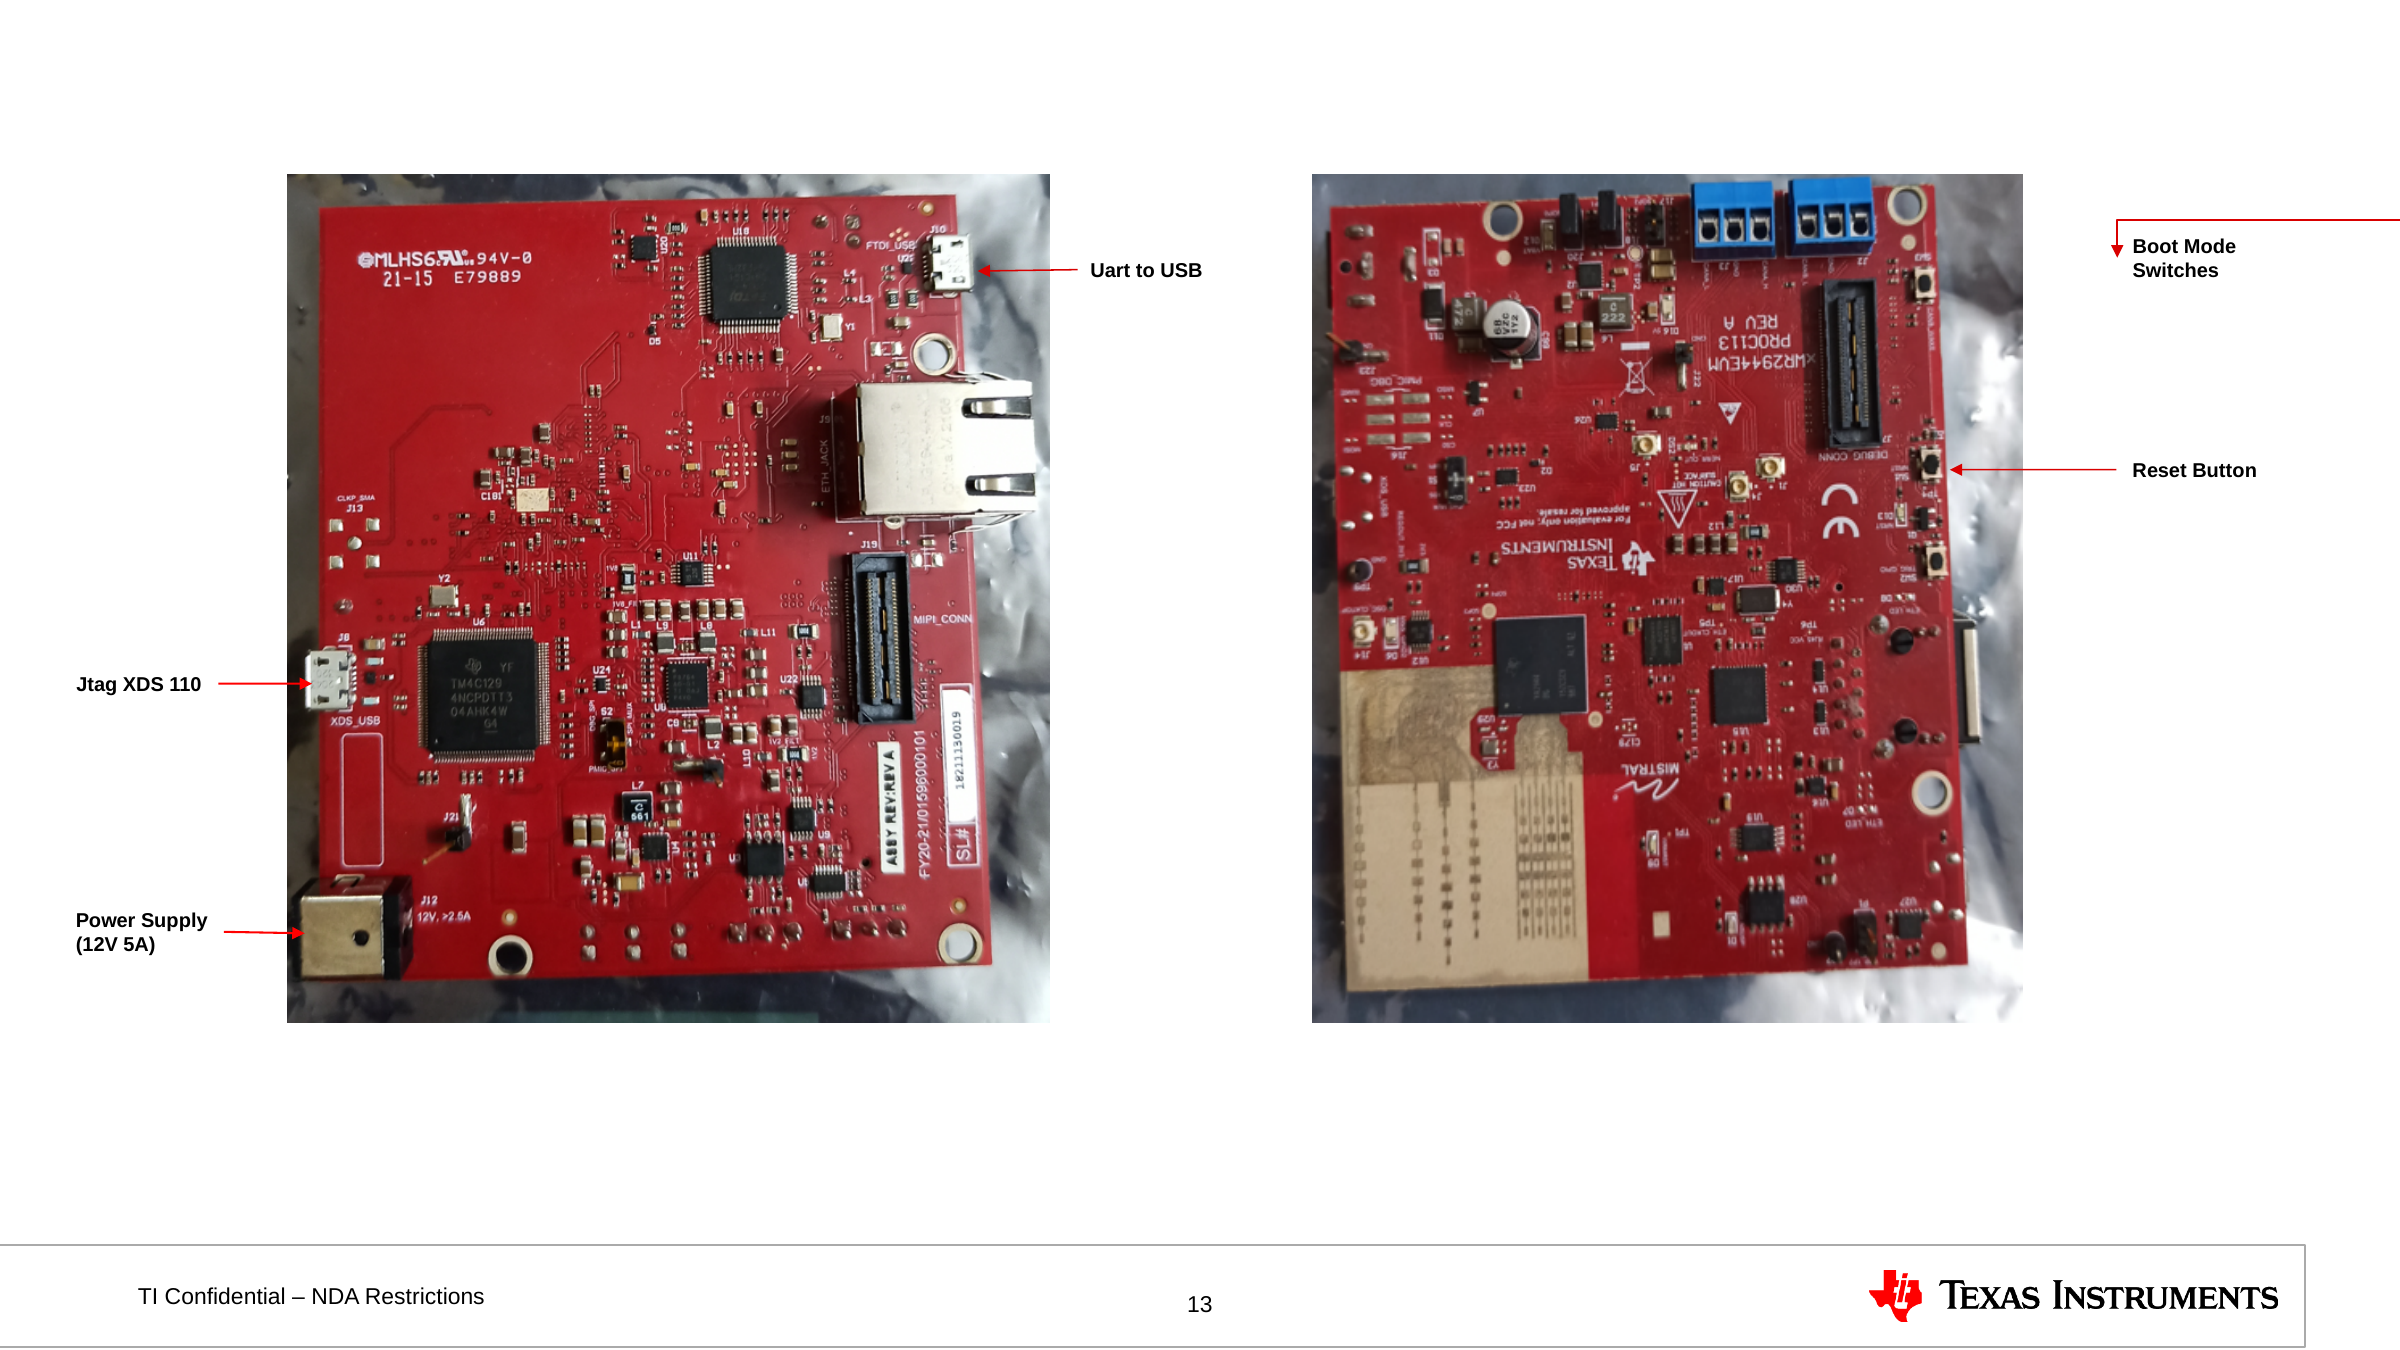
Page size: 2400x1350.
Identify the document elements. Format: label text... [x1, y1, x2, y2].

text_box [2111, 219, 2400, 258]
picture [1869, 1270, 2278, 1322]
text_box Boot Mode Switches [2117, 225, 2252, 289]
picture [1312, 174, 2024, 1023]
picture [287, 174, 1051, 1023]
text_box Jtag XDS 110 [61, 663, 217, 703]
text_box 13 [919, 1279, 1480, 1320]
text_box Reset Button [2117, 449, 2272, 489]
text_box Power Supply (12V 5A) [61, 900, 223, 963]
text_box Uart to USB [1075, 249, 1218, 289]
